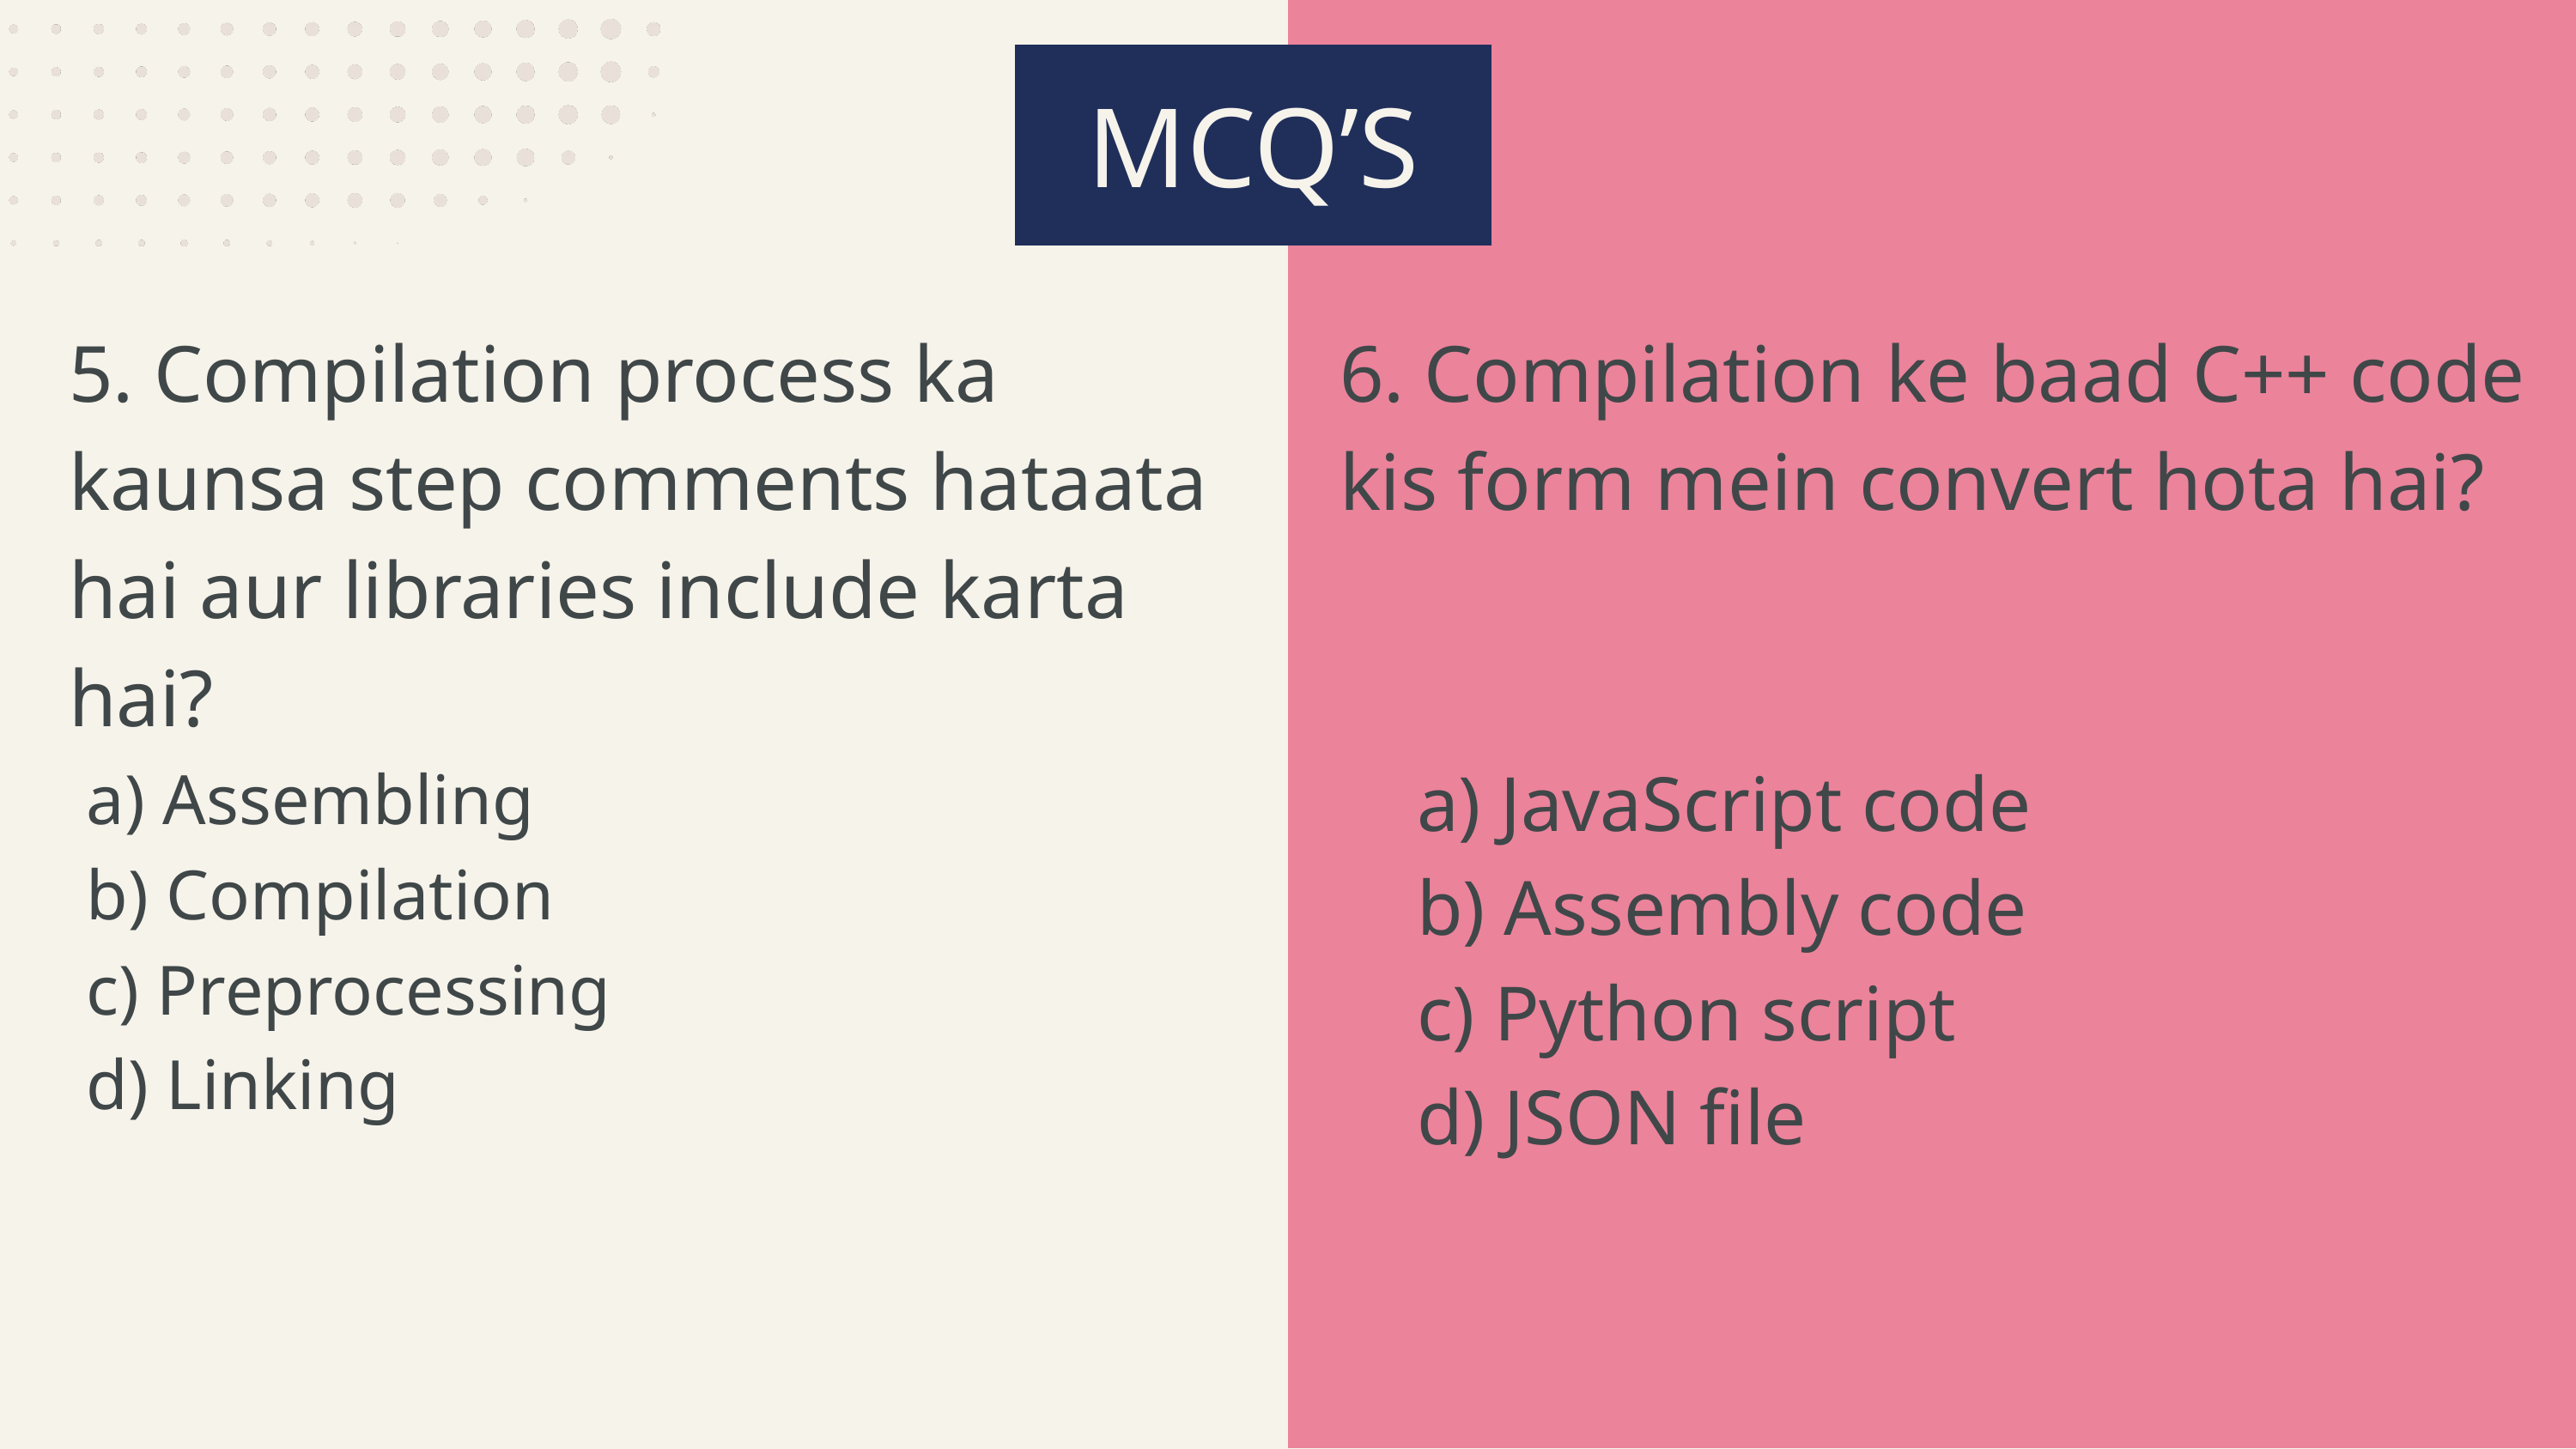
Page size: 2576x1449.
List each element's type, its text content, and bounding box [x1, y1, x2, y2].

text_box a) Assembling b) Compilation c) Preprocessing d) Linking [69, 743, 1259, 1124]
text_box [0, 0, 660, 246]
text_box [1015, 44, 1492, 246]
text_box 5. Compilation process ka kaunsa step comments hataata hai aur libraries include karta hai? [69, 309, 1268, 743]
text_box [1287, 0, 2576, 1449]
